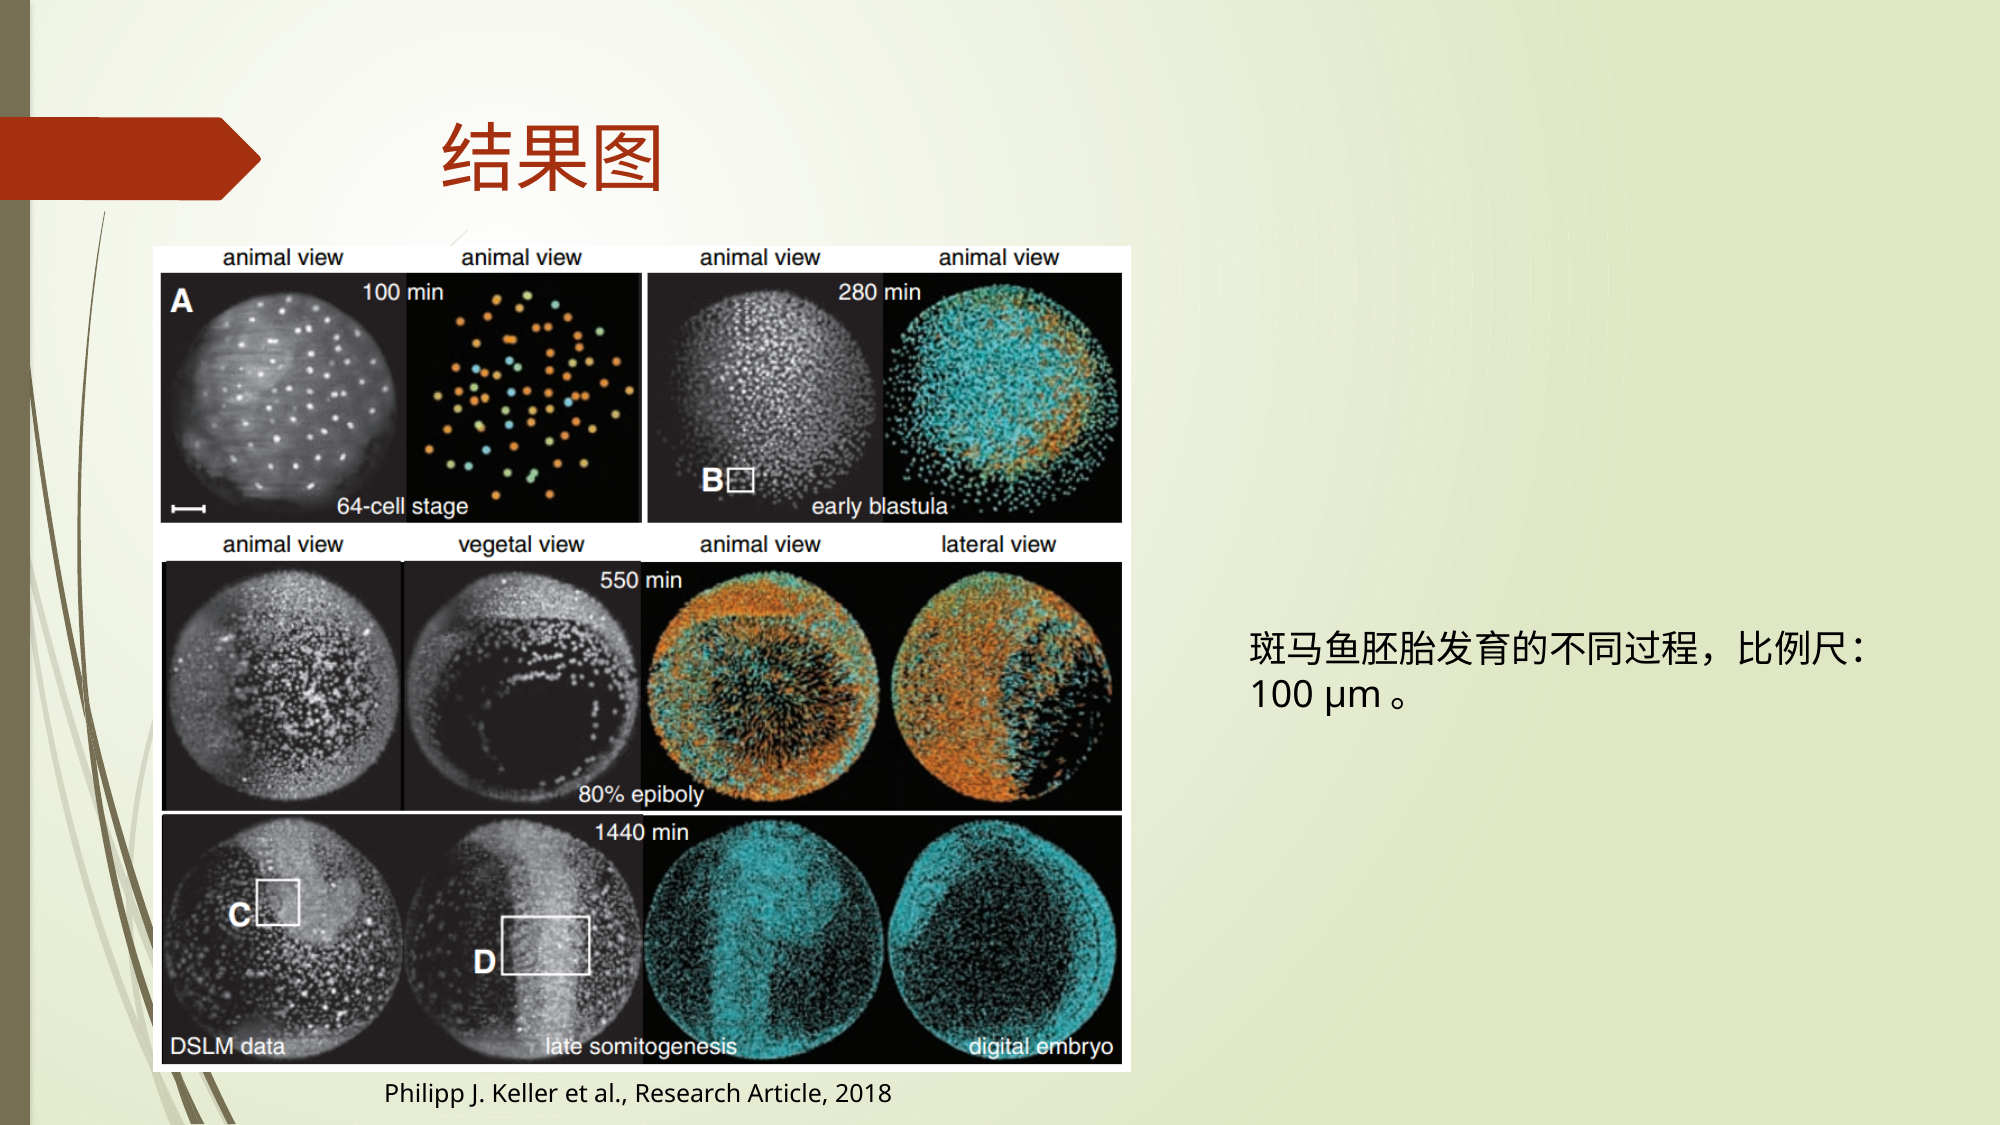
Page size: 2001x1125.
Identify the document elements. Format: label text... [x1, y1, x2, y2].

text_box Philipp J. Keller et al., Research Article, 2018 [369, 1081, 915, 1115]
text_box 斑马鱼胚胎发育的不同过程，比例尺：100 μm。 [1234, 617, 1925, 722]
title 结果图 [425, 102, 1888, 227]
picture [153, 246, 1131, 1073]
